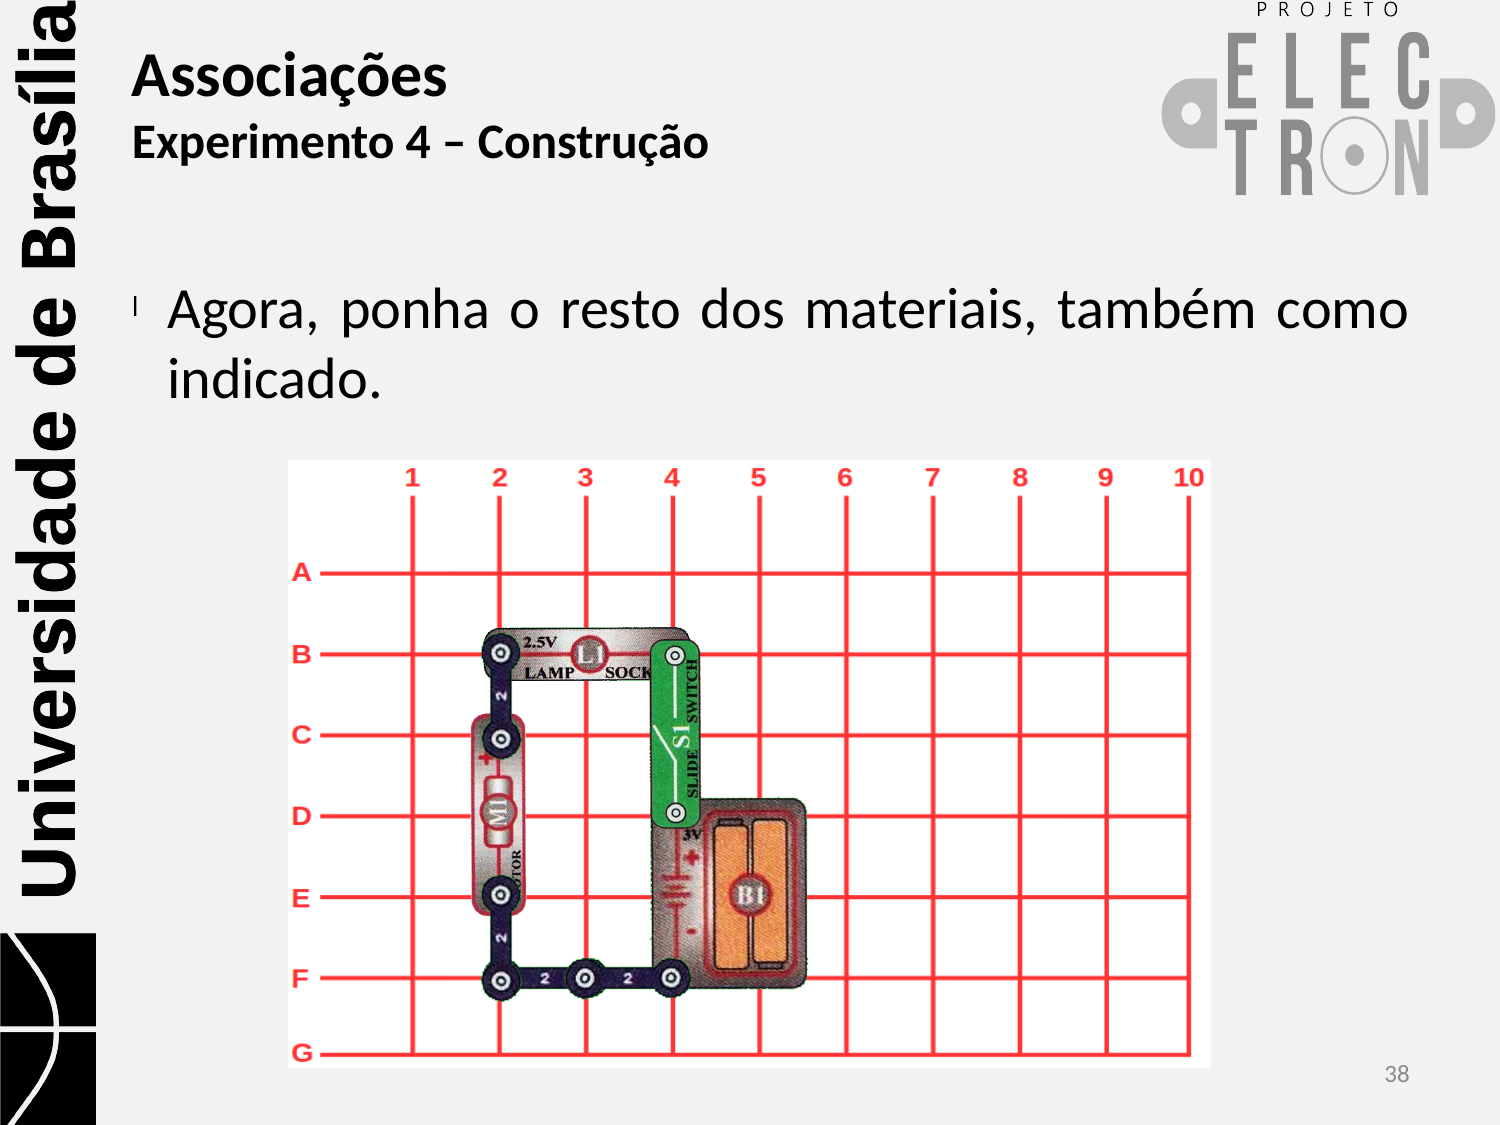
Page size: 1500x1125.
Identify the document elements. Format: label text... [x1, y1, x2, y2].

text_box <número> [1074, 1042, 1425, 1103]
picture [288, 460, 1212, 1068]
text_box Associações Experimento 4 – Construção [117, 23, 1125, 178]
picture [1, 1, 96, 1124]
text_box Agora, ponha o resto dos materiais, também como indicado. [117, 262, 1425, 1005]
picture [1157, 0, 1500, 197]
